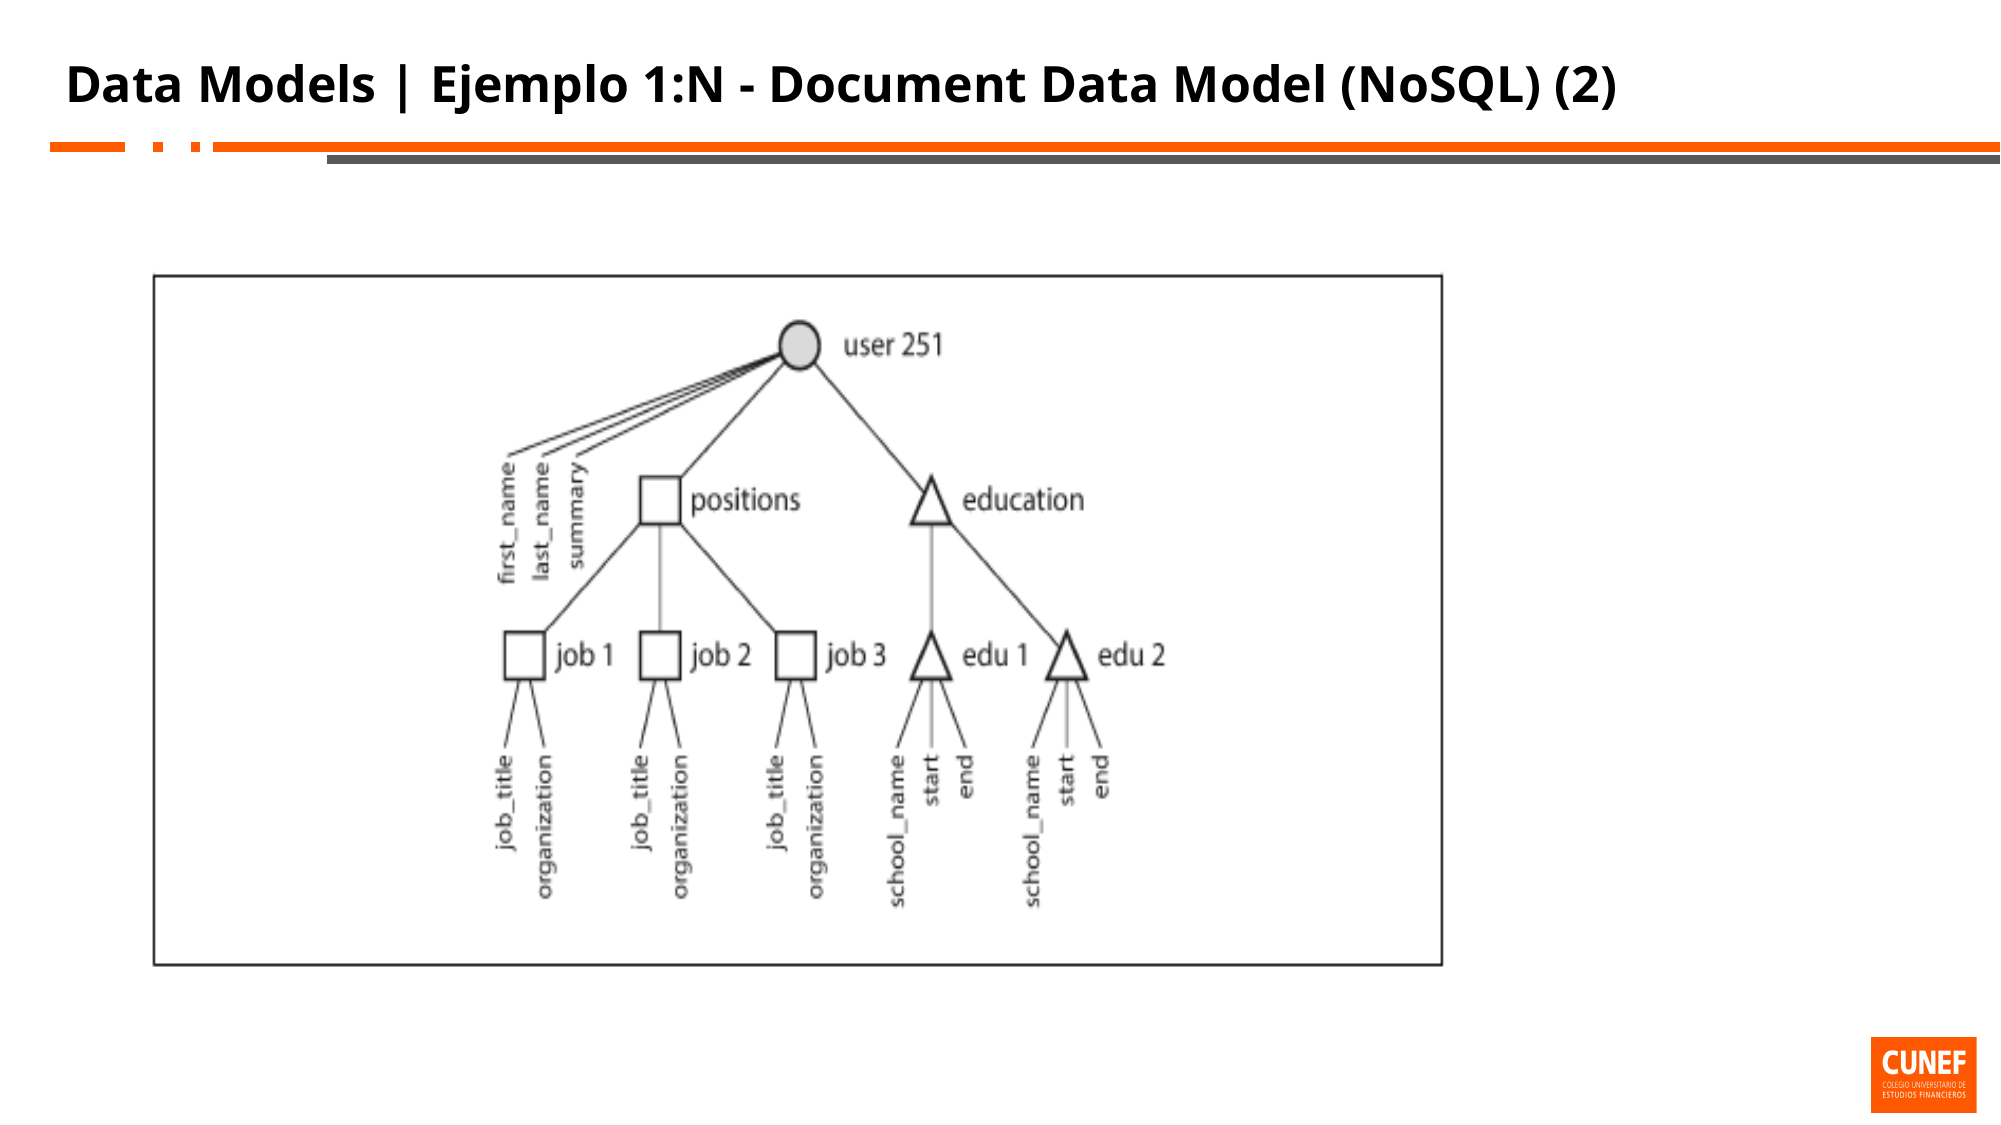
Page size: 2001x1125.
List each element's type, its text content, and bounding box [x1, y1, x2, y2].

title Data Models | Ejemplo 1:N - Document Data Model (NoSQL) (2) [49, 48, 1798, 124]
picture [145, 268, 1452, 977]
picture [1871, 1037, 1977, 1113]
